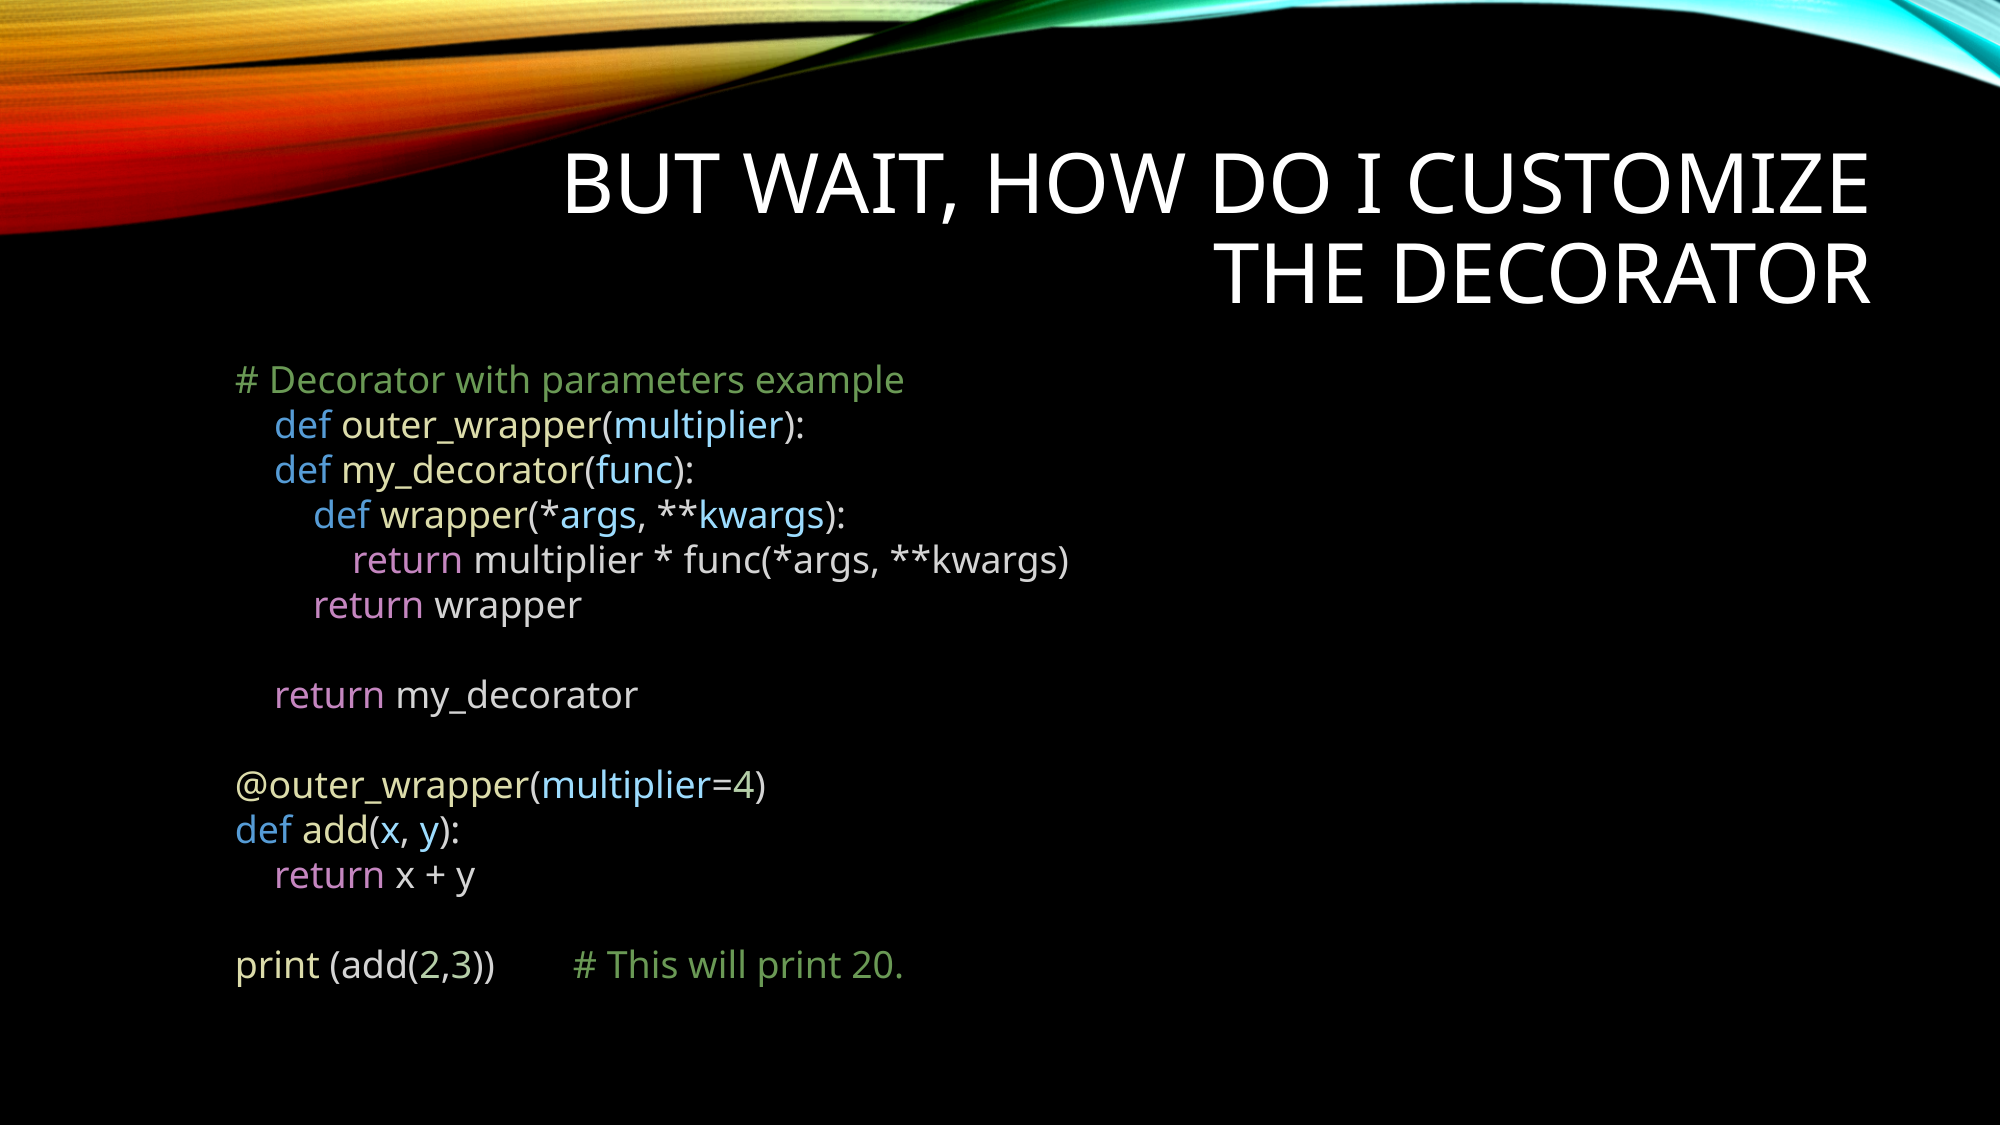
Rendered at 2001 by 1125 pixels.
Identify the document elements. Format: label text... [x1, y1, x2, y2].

text_box But wait, how do I customize the decorator [474, 125, 1888, 338]
text_box # Decorator with parameters example def outer_wrapper(multiplier): def my_decorator(func): def wrapper(*args, **kwargs): return multiplier * func(*args, **kwargs) return wrapper return my_decorator @outer_wrapper(multiplier=4) def add(x, y): return x + y print (add(2,3)) # This will print 20. [220, 348, 1780, 993]
picture [0, 0, 2000, 237]
